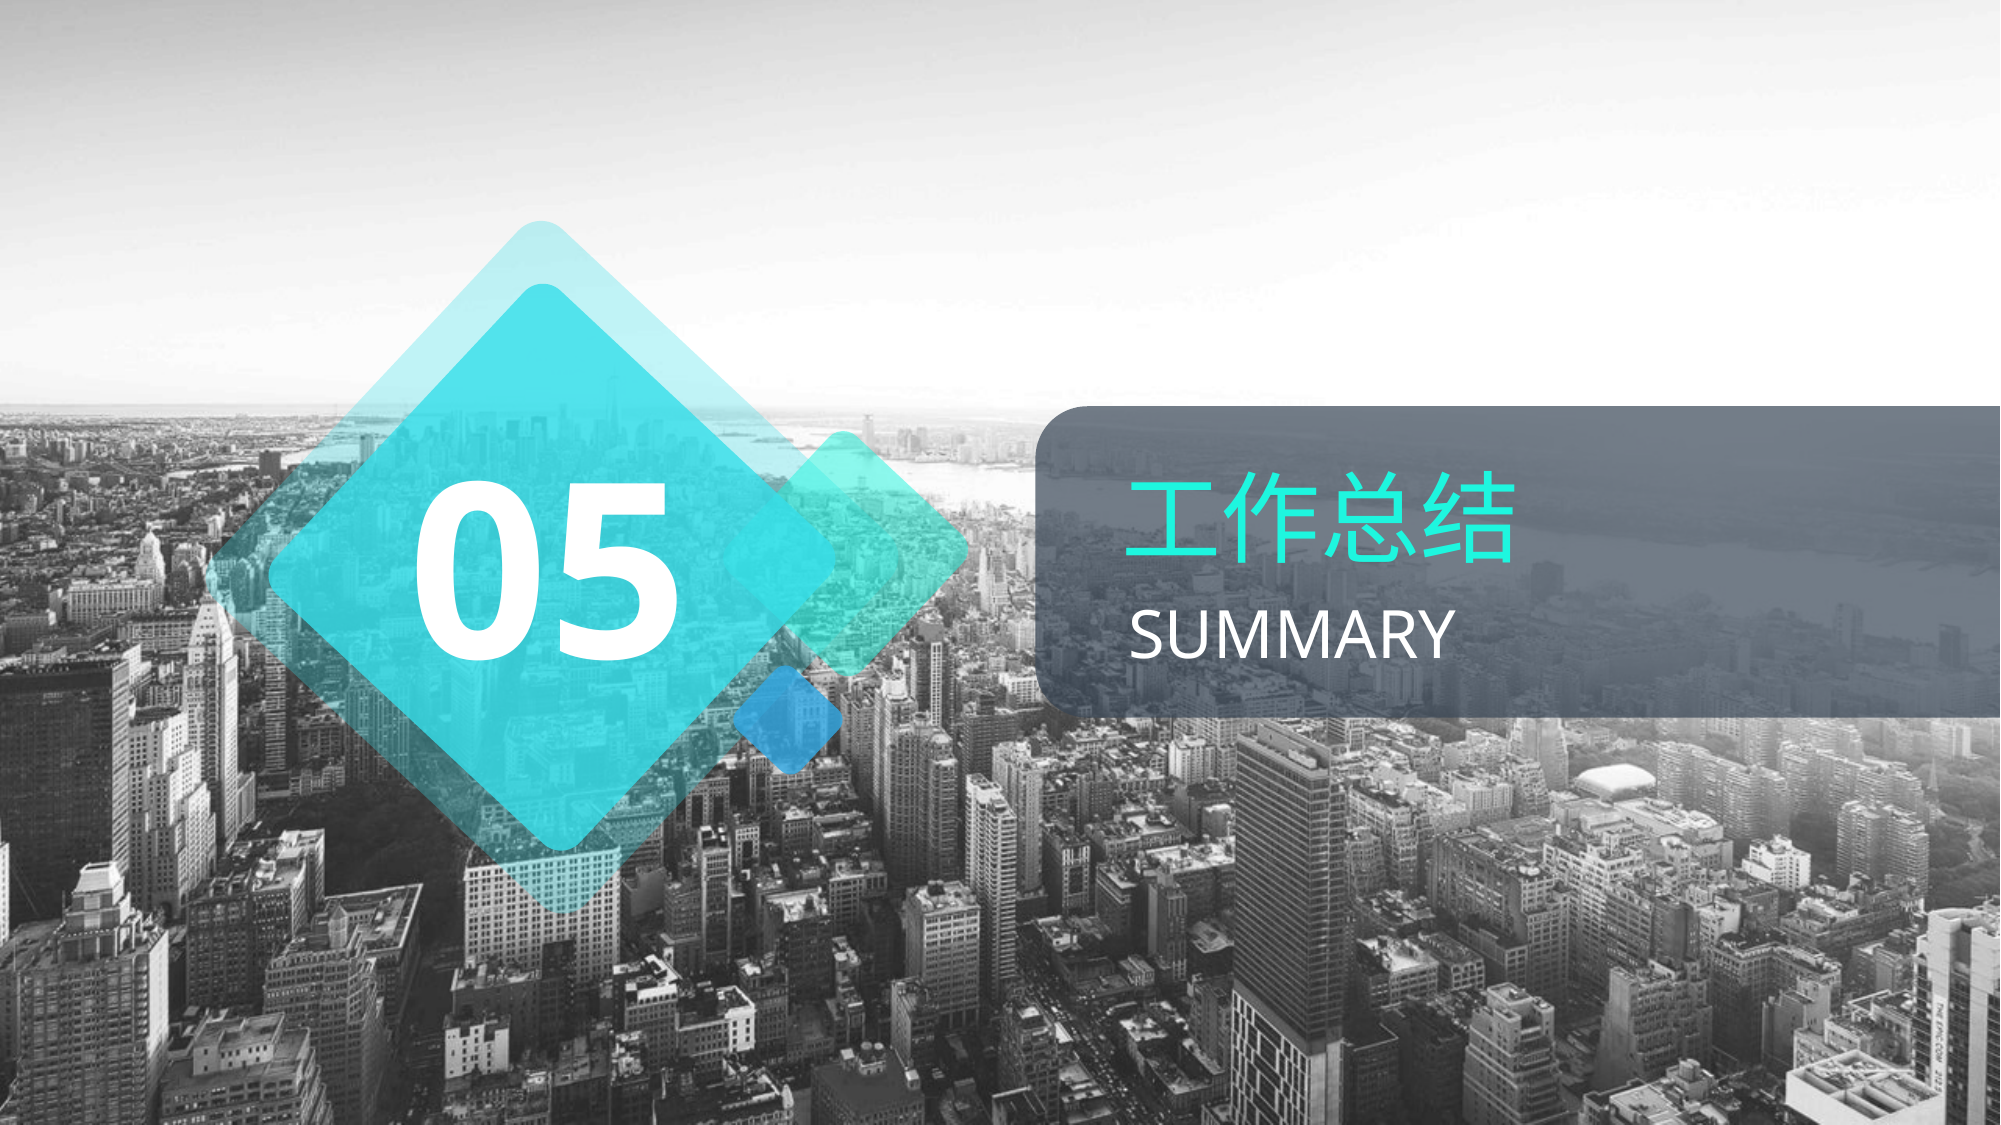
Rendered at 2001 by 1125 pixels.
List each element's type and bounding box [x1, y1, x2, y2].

picture [0, 0, 2000, 1125]
text_box [1035, 405, 2000, 718]
